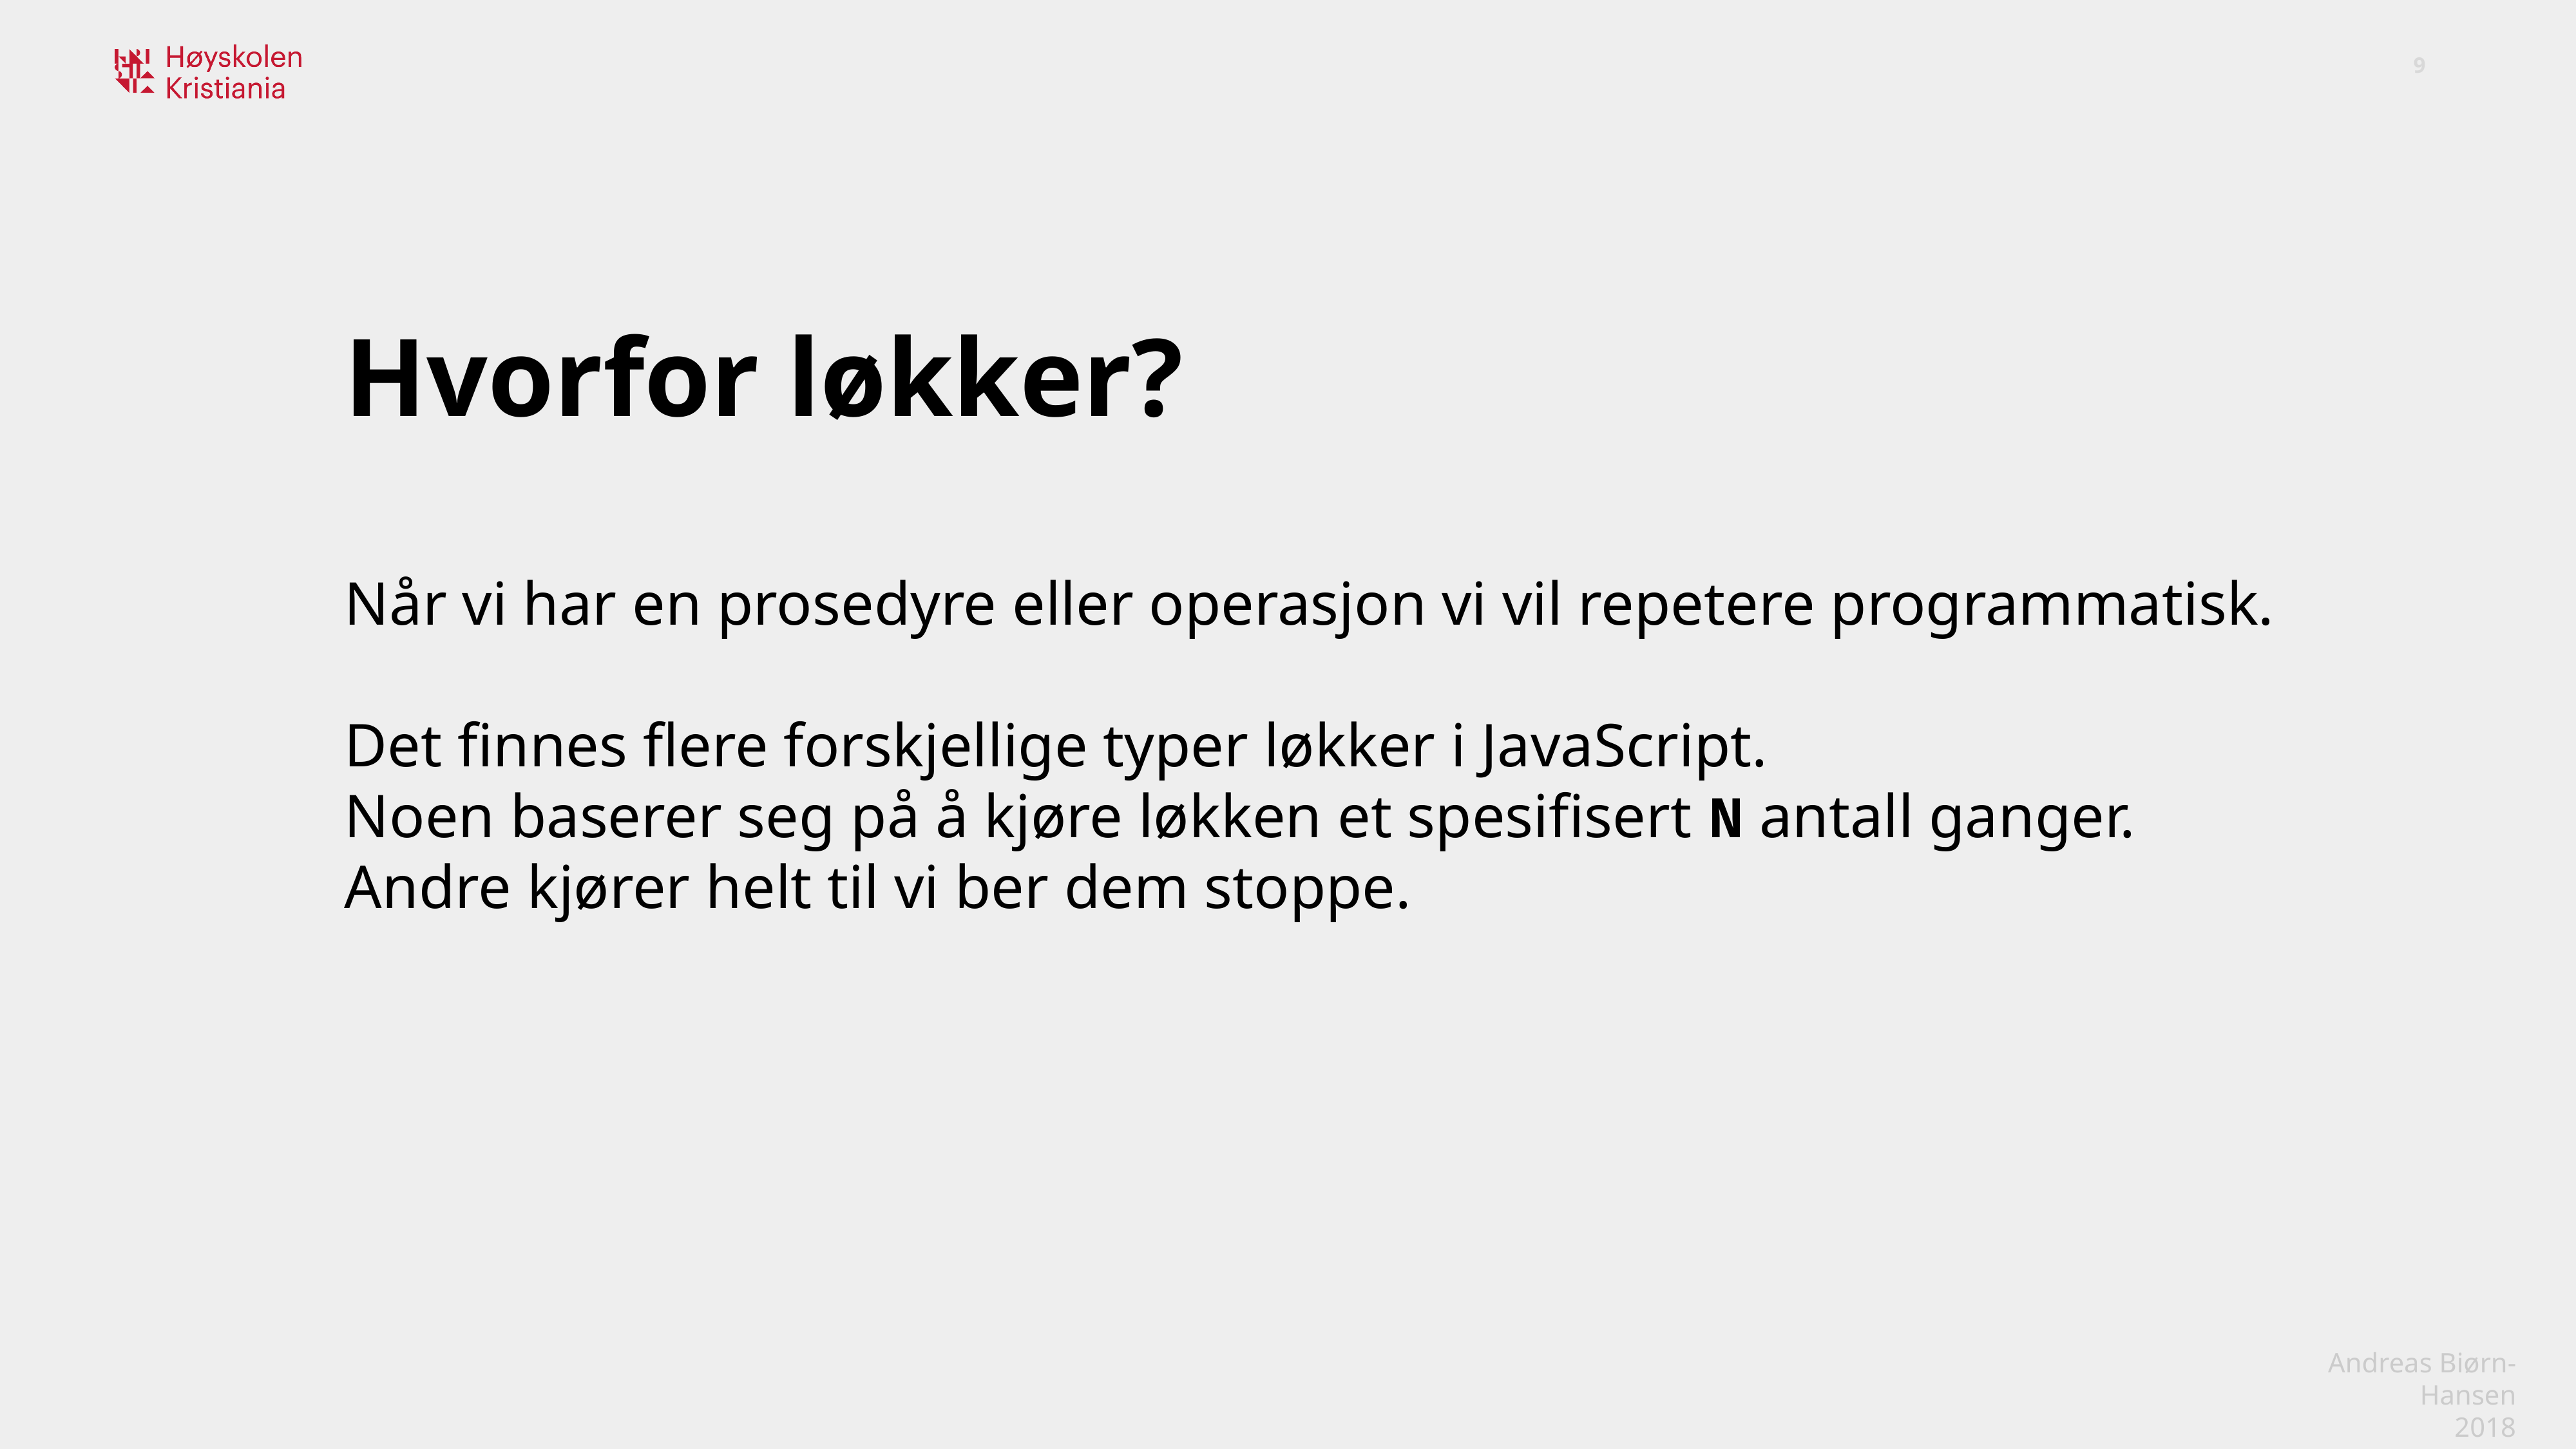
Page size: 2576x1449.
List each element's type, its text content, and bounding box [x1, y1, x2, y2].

text_box Når vi har en prosedyre eller operasjon vi vil repetere programmatisk. Det finnes flere forskjellige typer løkker i JavaScript. Noen baserer seg på å kjøre løkken et spesifisert N antall ganger. Andre kjører helt til vi ber dem stoppe. [334, 561, 2512, 1170]
text_box Hvorfor løkker? [334, 304, 1857, 488]
picture [160, 35, 314, 135]
picture [115, 49, 157, 95]
